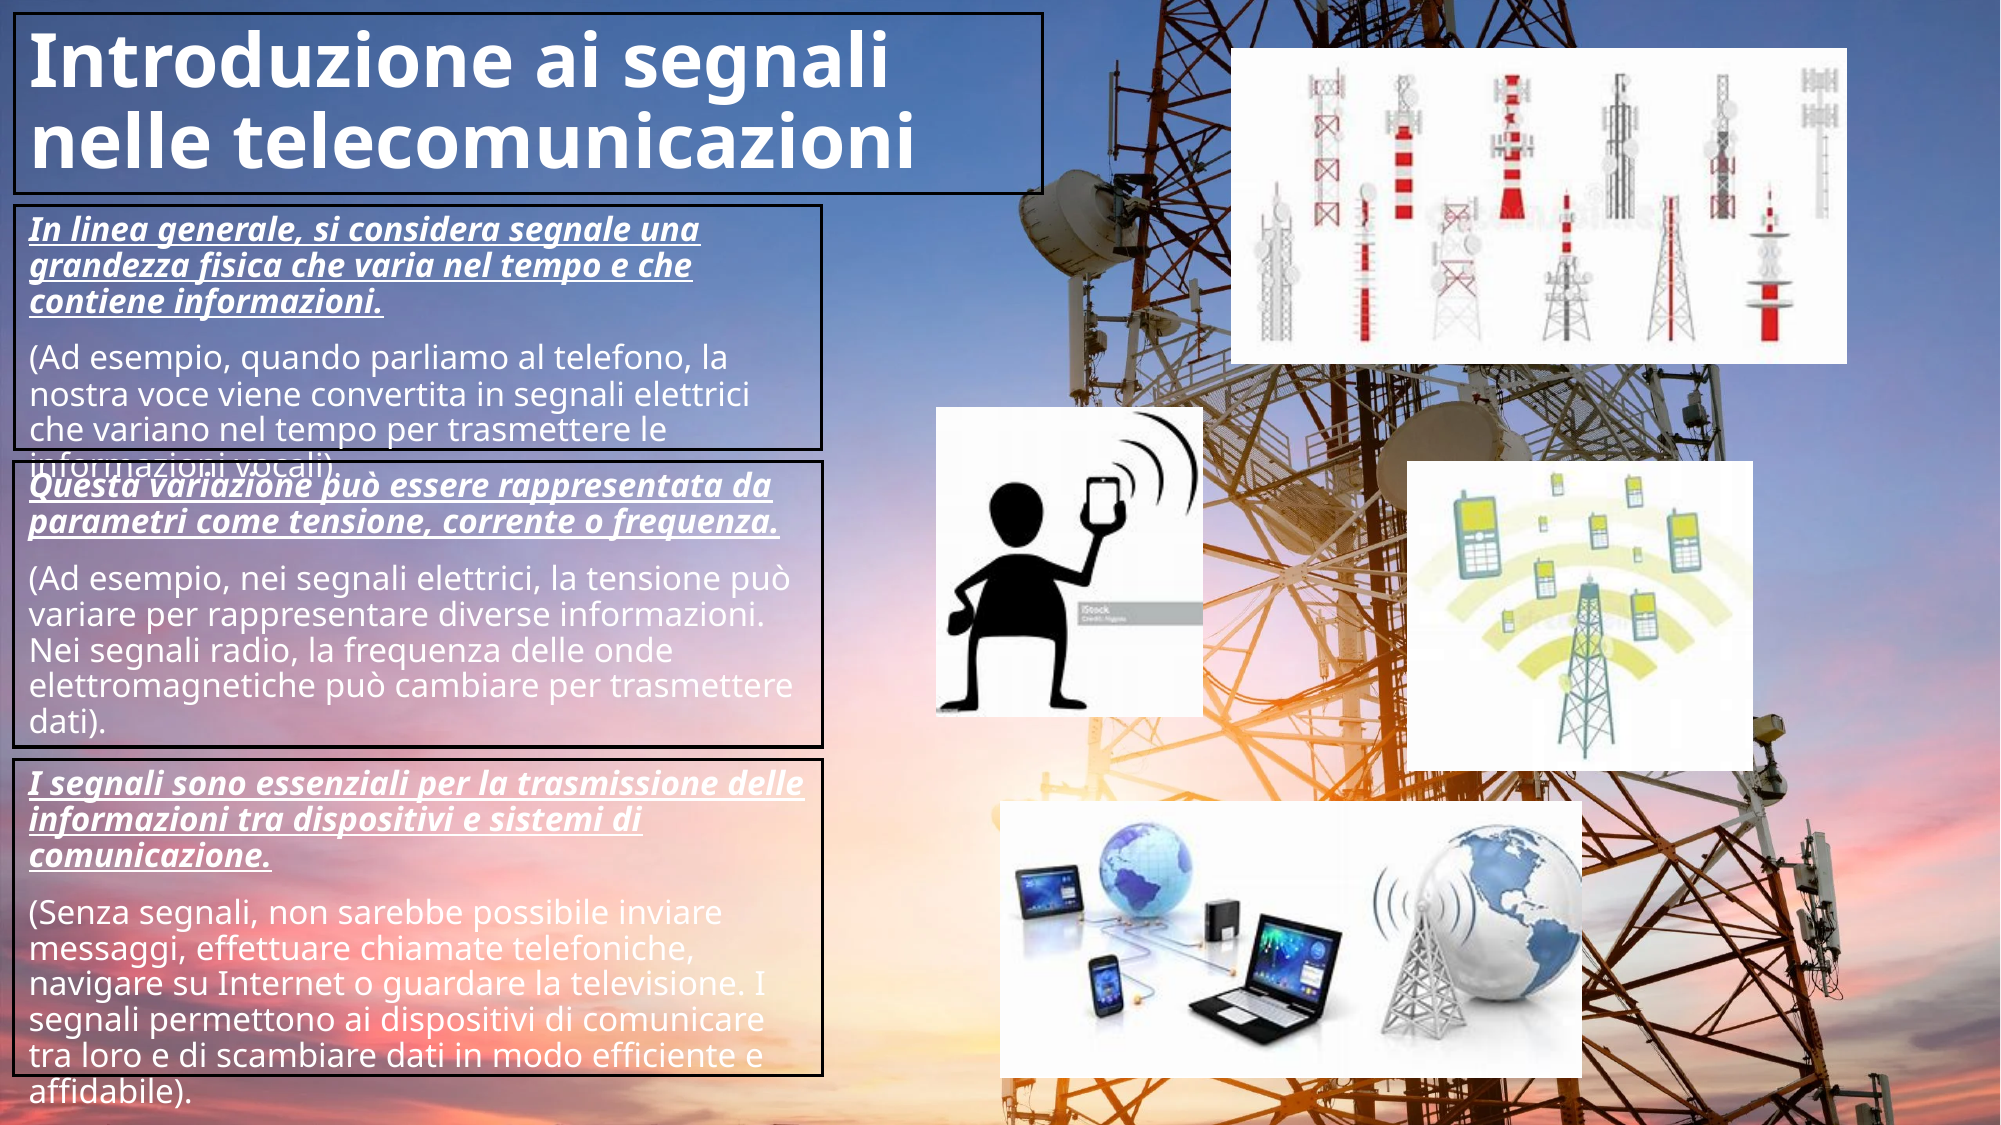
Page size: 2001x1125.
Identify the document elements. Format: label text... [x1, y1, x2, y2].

text_box Questa variazione può essere rappresentata da parametri come tensione, corrente o frequenza. (Ad esempio, nei segnali elettrici, la tensione può variare per rappresentare diverse informazioni. Nei segnali radio, la frequenza delle onde elettromagnetiche può cambiare per trasmettere dati). [12, 460, 824, 749]
text_box I segnali sono essenziali per la trasmissione delle informazioni tra dispositivi e sistemi di comunicazione. (Senza segnali, non sarebbe possibile inviare messaggi, effettuare chiamate telefoniche, navigare su Internet o guardare la televisione. I segnali permettono ai dispositivi di comunicare tra loro e di scambiare dati in modo efficiente e affidabile). [12, 758, 824, 1077]
picture [0, 0, 2001, 1125]
list In linea generale, si considera segnale una grandezza fisica che varia nel tempo e che contiene informazioni. (Ad esempio, quando parliamo al telefono, la nostra voce viene convertita in segnali elettrici che variano nel tempo per trasmettere le informazioni vocali). [13, 204, 823, 451]
title Introduzione ai segnali nelle telecomunicazioni [13, 12, 1044, 195]
